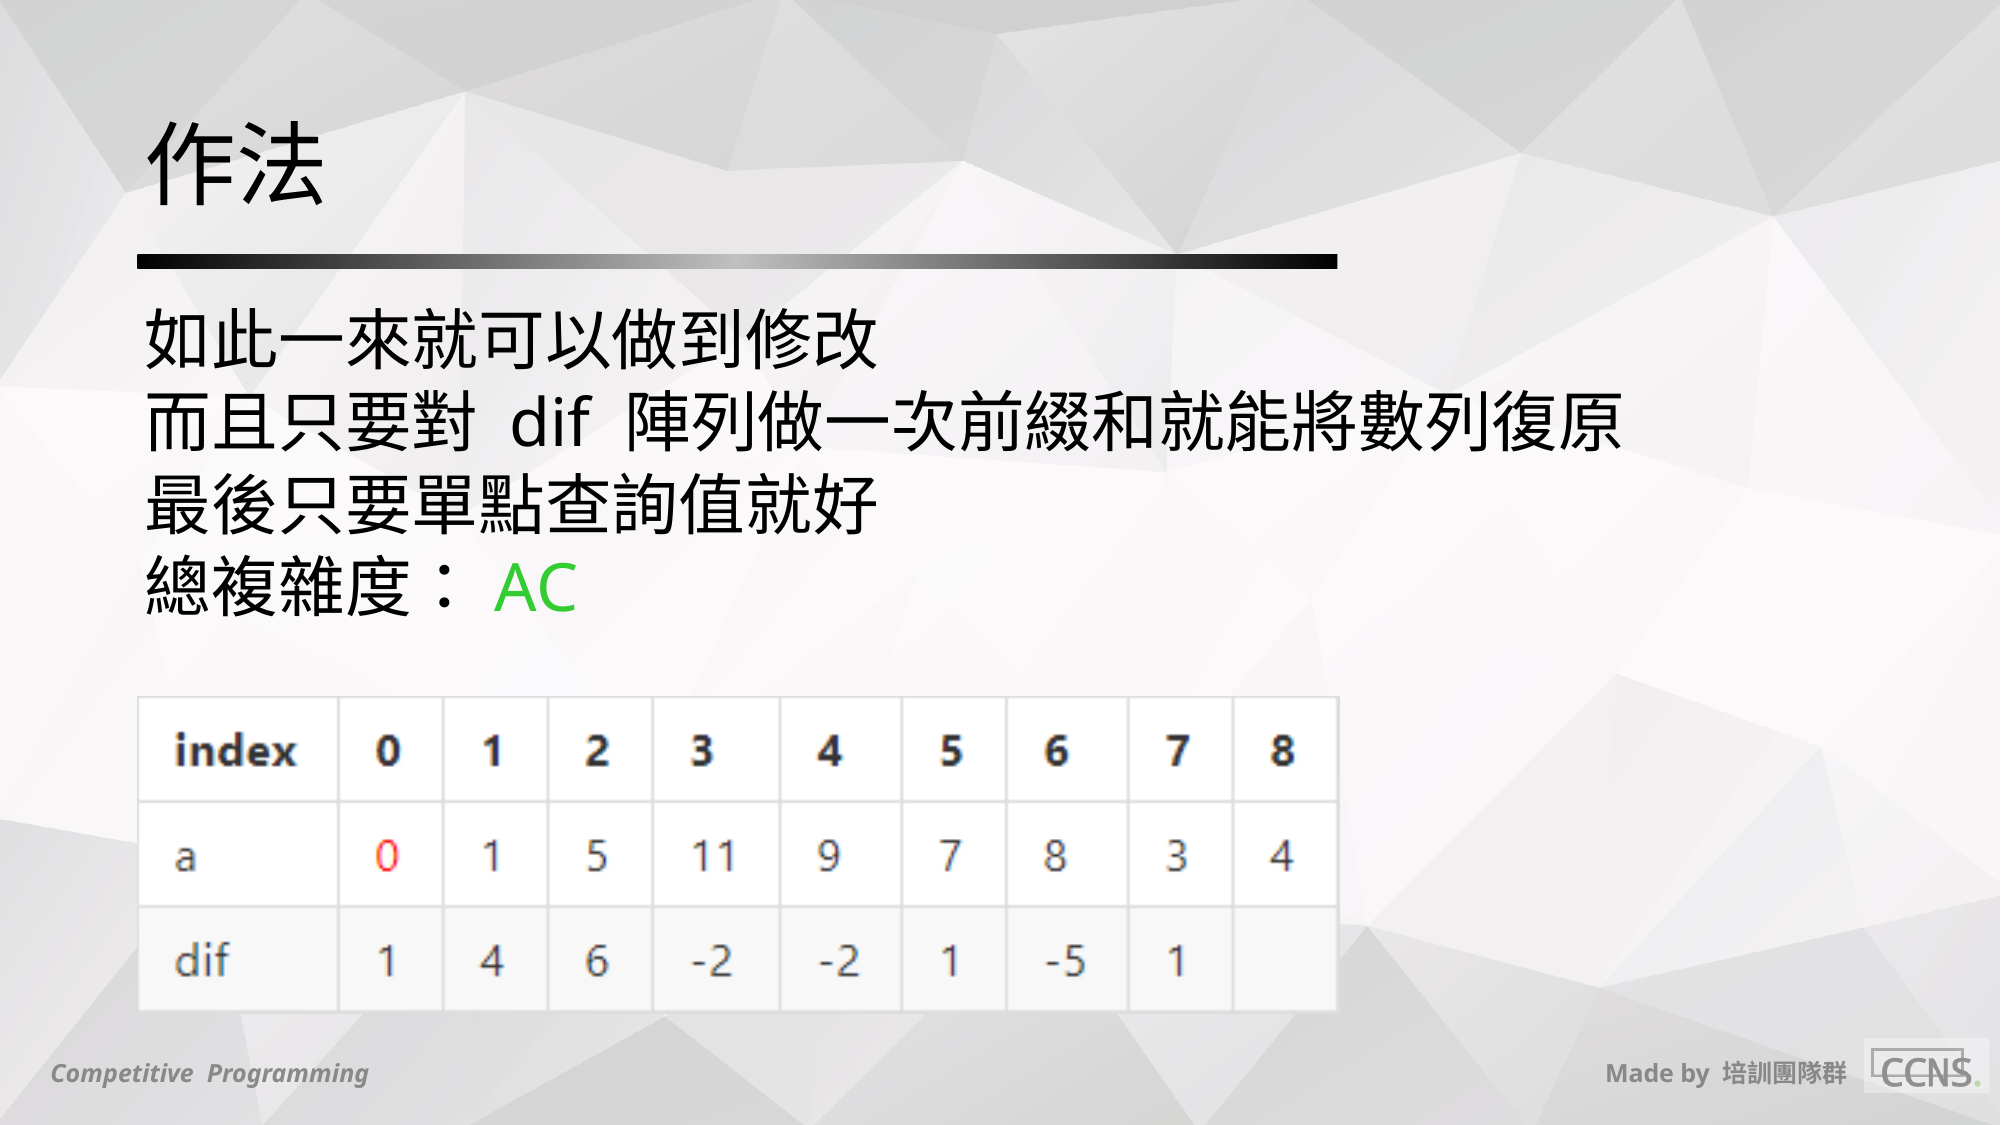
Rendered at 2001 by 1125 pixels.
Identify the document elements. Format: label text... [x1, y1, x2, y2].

picture [0, 0, 2000, 1125]
title 作法 [136, 59, 1863, 278]
